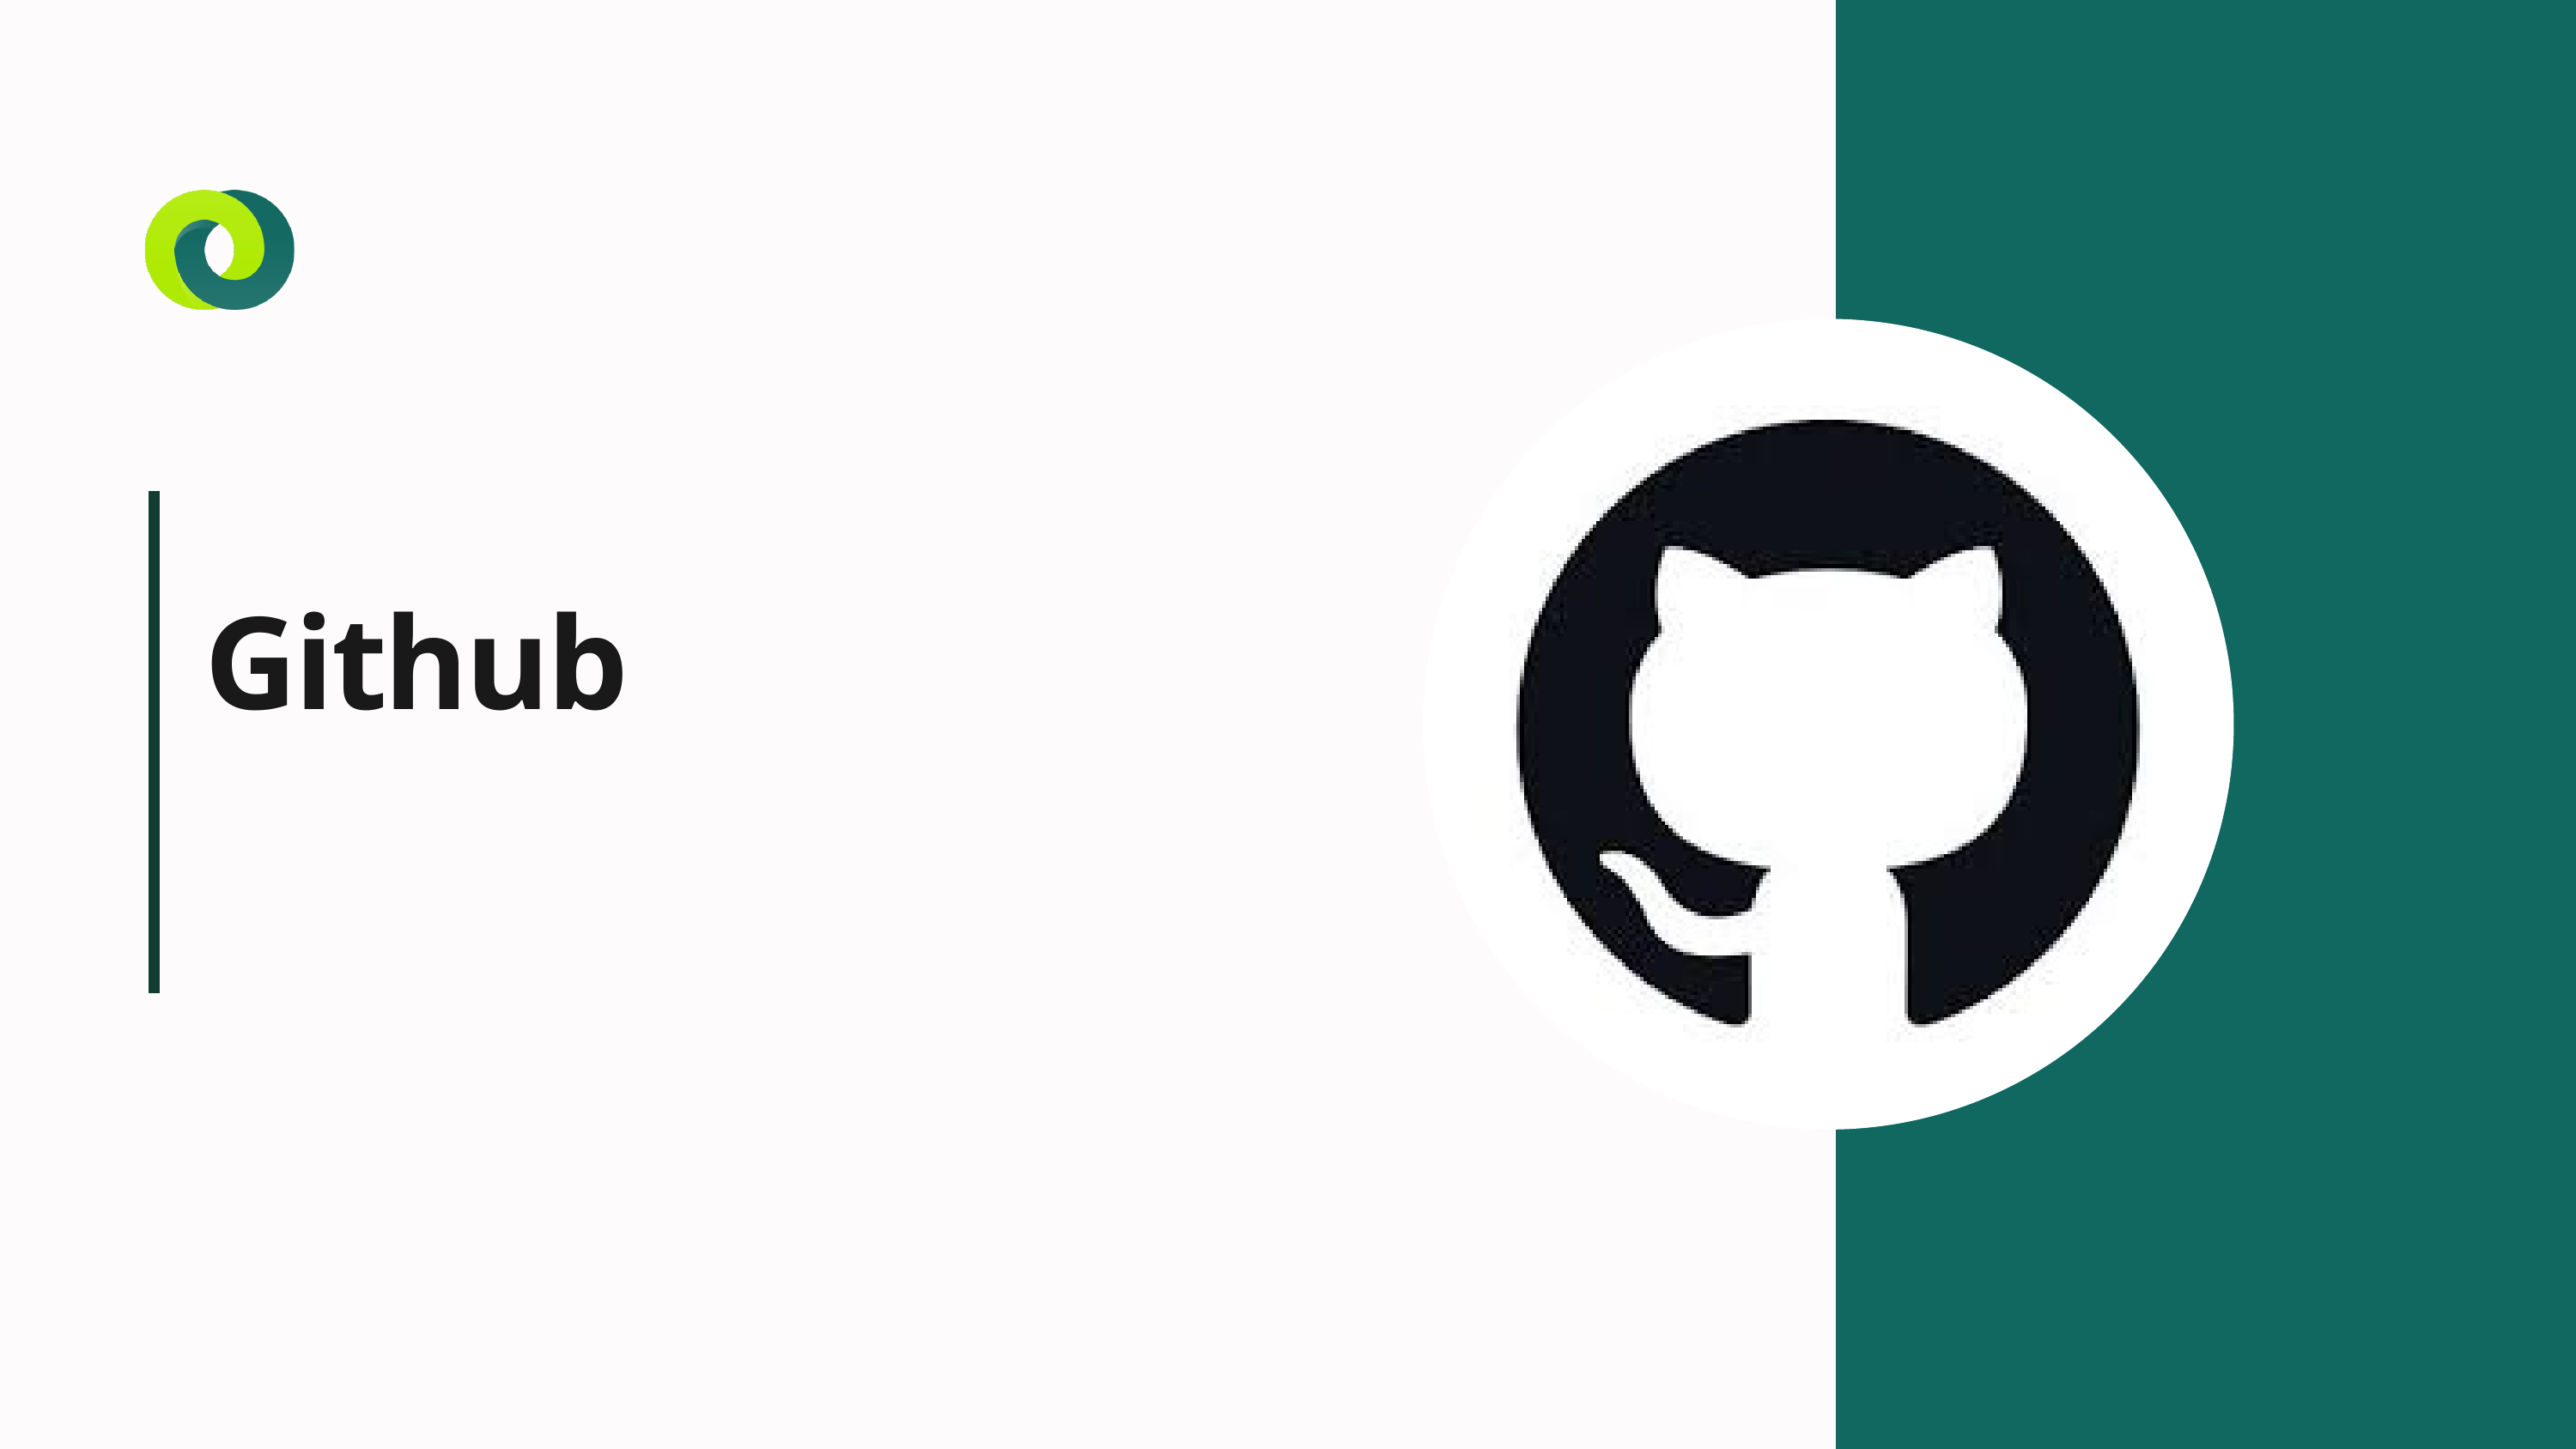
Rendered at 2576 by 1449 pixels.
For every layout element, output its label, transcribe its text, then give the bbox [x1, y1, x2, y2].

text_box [1422, 318, 2234, 1131]
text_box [1835, 0, 2576, 1449]
text_box [144, 190, 295, 310]
text_box Github [204, 555, 1379, 736]
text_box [149, 491, 161, 993]
